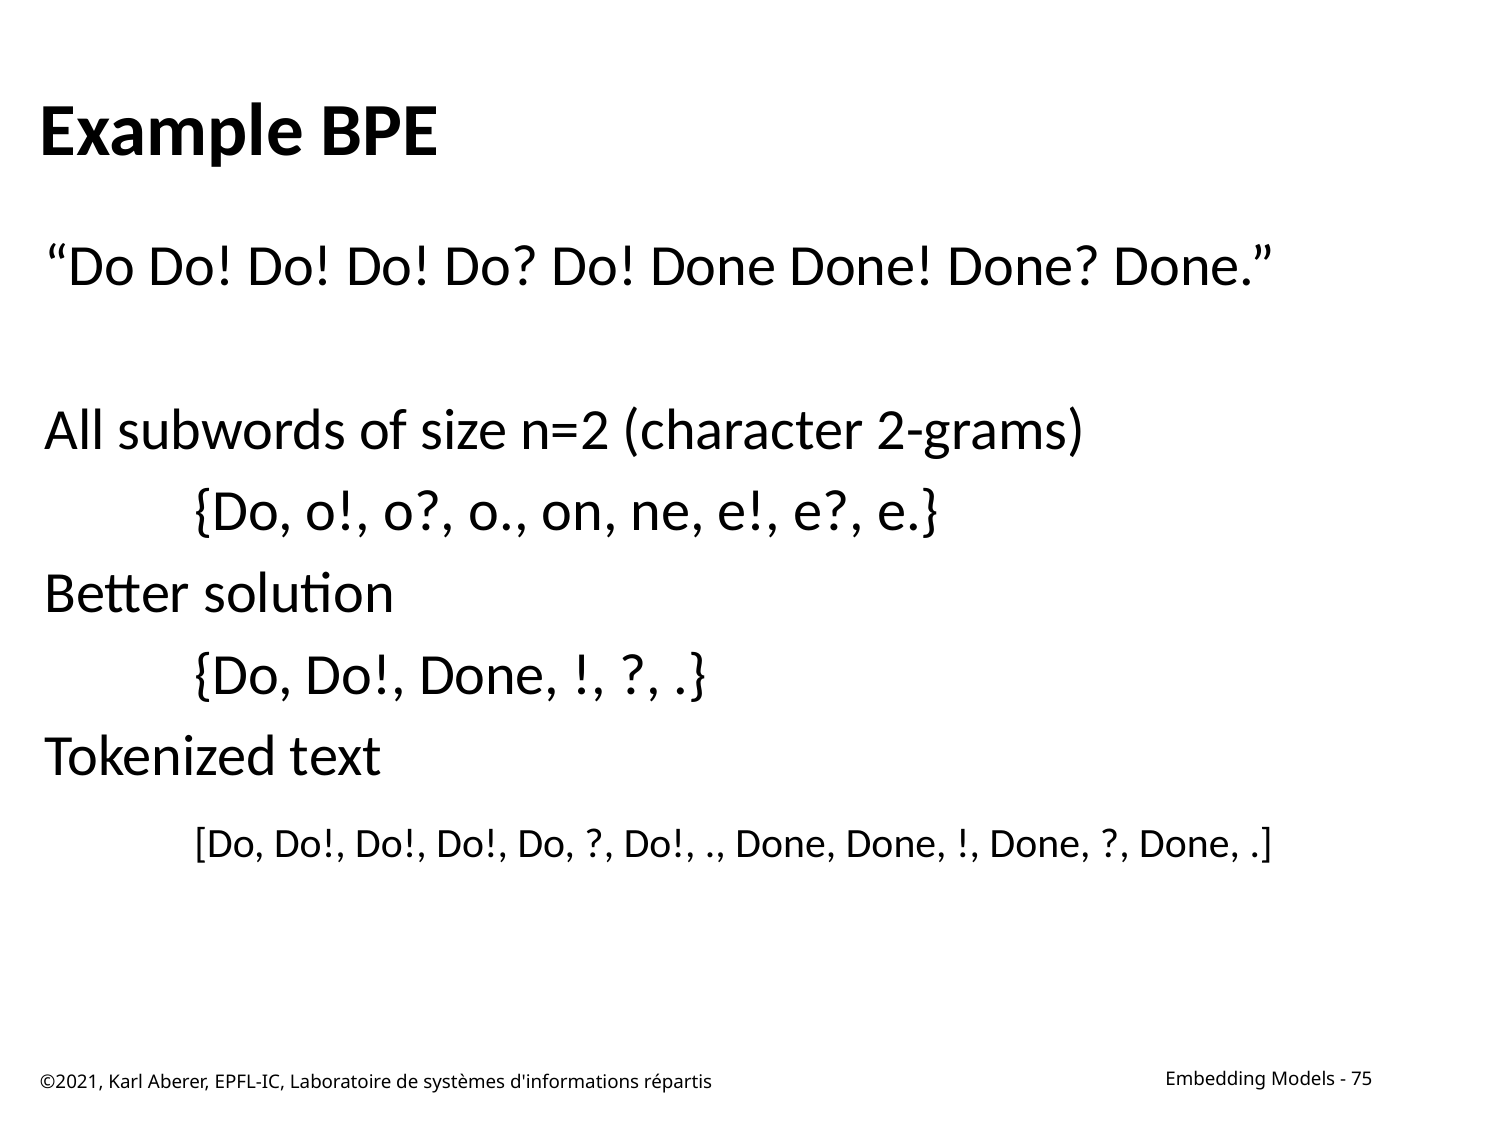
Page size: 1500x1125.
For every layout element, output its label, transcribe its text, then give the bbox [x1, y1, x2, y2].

footer ©2021, Karl Aberer, EPFL-IC, Laboratoire de systèmes d'informations répartis [24, 1062, 988, 1101]
title Example BPE [24, 49, 1388, 201]
list “Do Do! Do! Do! Do? Do! Done Done! Done? Done.” All subwords of size n=2 (character 2-grams) {Do, o!, o?, o., on, ne, e!, e?, e.} Better solution {Do, Do!, Done, !, ?, .} Tokenized text [Do, Do!, Do!, Do!, Do, ?, Do!, ., Done, Done, !, Done, ?, Done, .] [29, 219, 1500, 1046]
